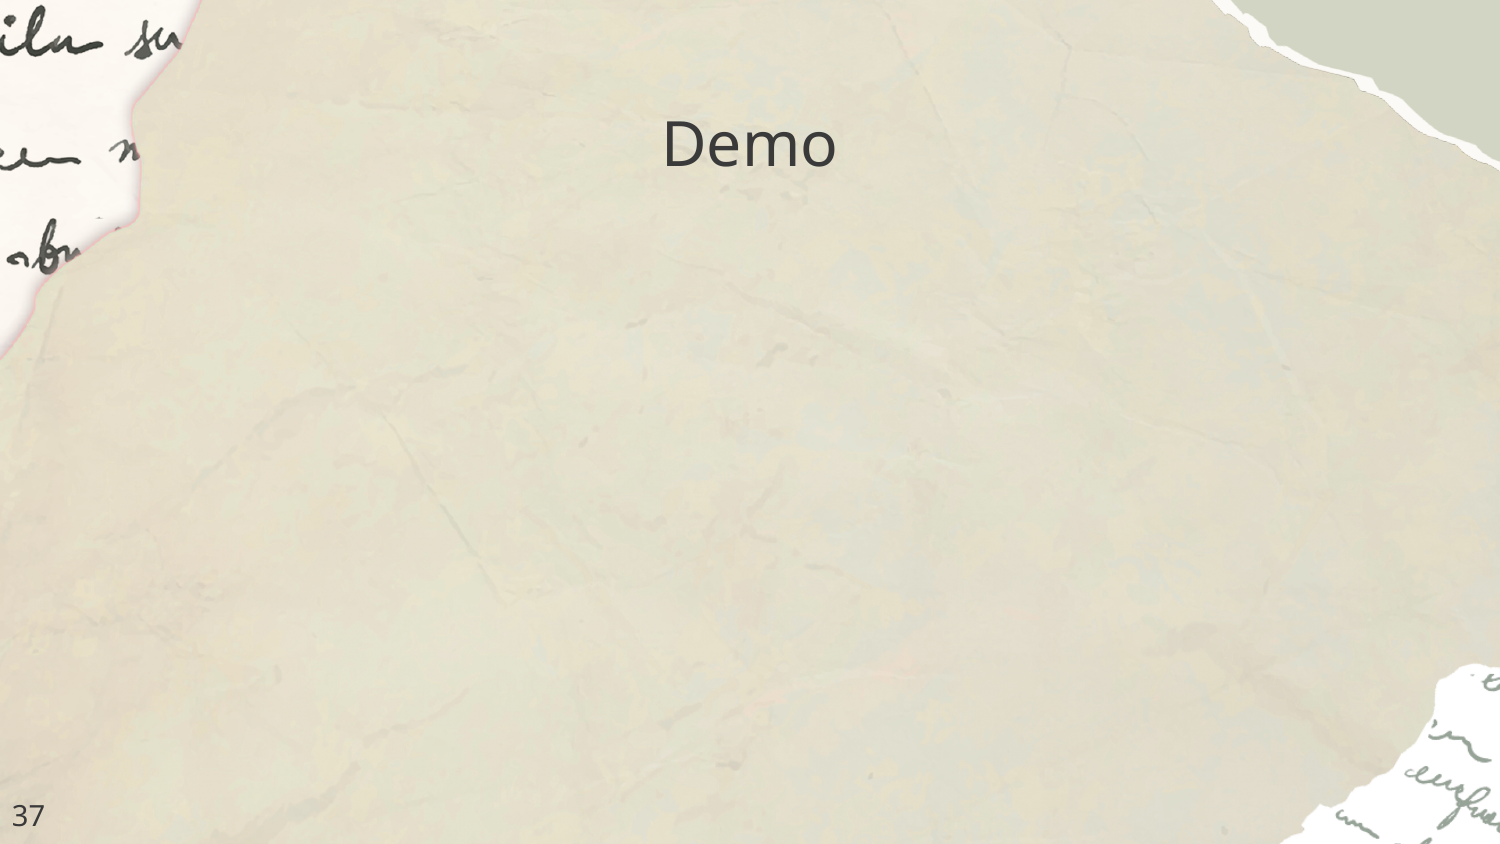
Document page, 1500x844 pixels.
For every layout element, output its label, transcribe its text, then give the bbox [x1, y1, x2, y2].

text_box 37 [0, 777, 64, 842]
title Demo [116, 88, 1383, 186]
picture [0, 0, 1500, 844]
